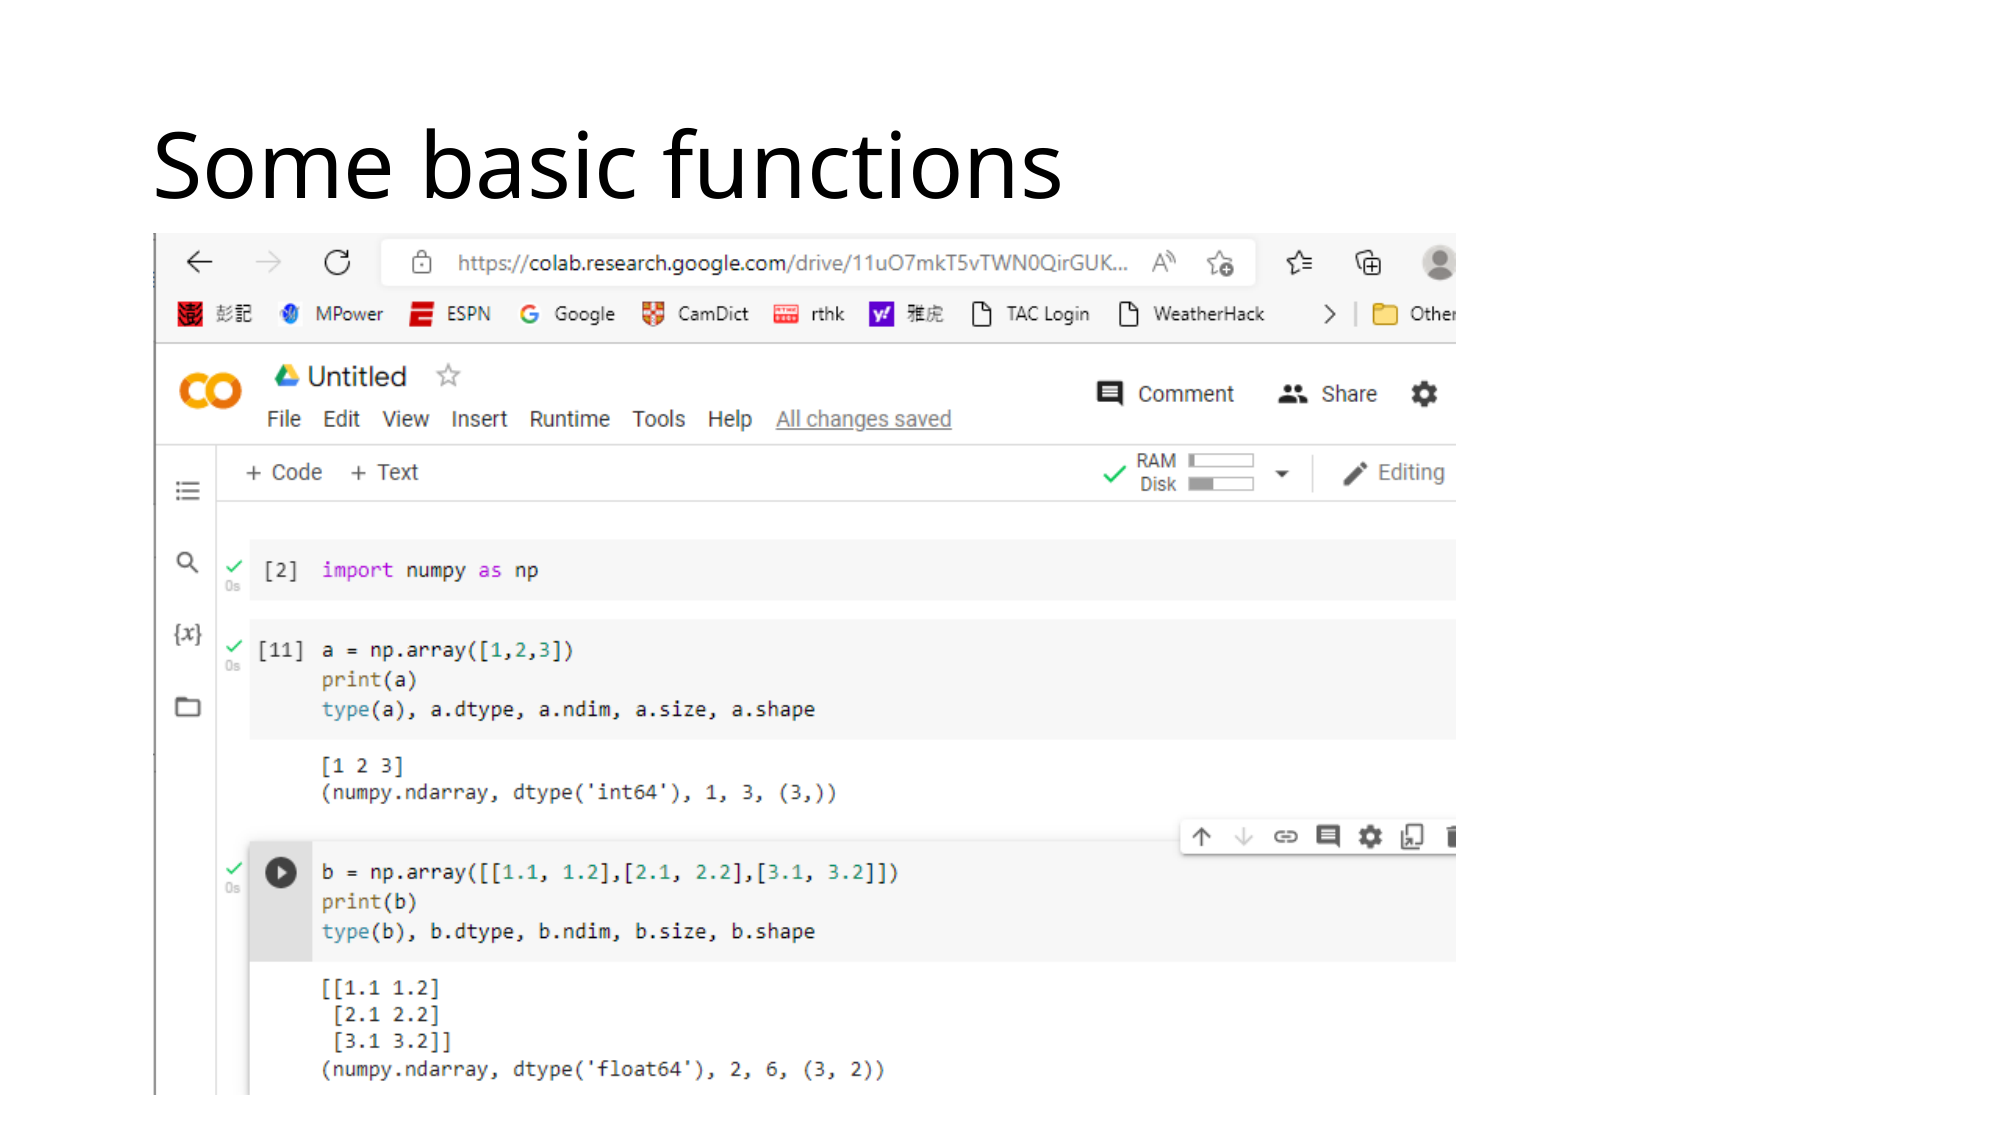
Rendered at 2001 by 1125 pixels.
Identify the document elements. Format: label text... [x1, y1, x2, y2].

picture [153, 233, 1456, 1095]
title Some basic functions [137, 59, 1863, 278]
